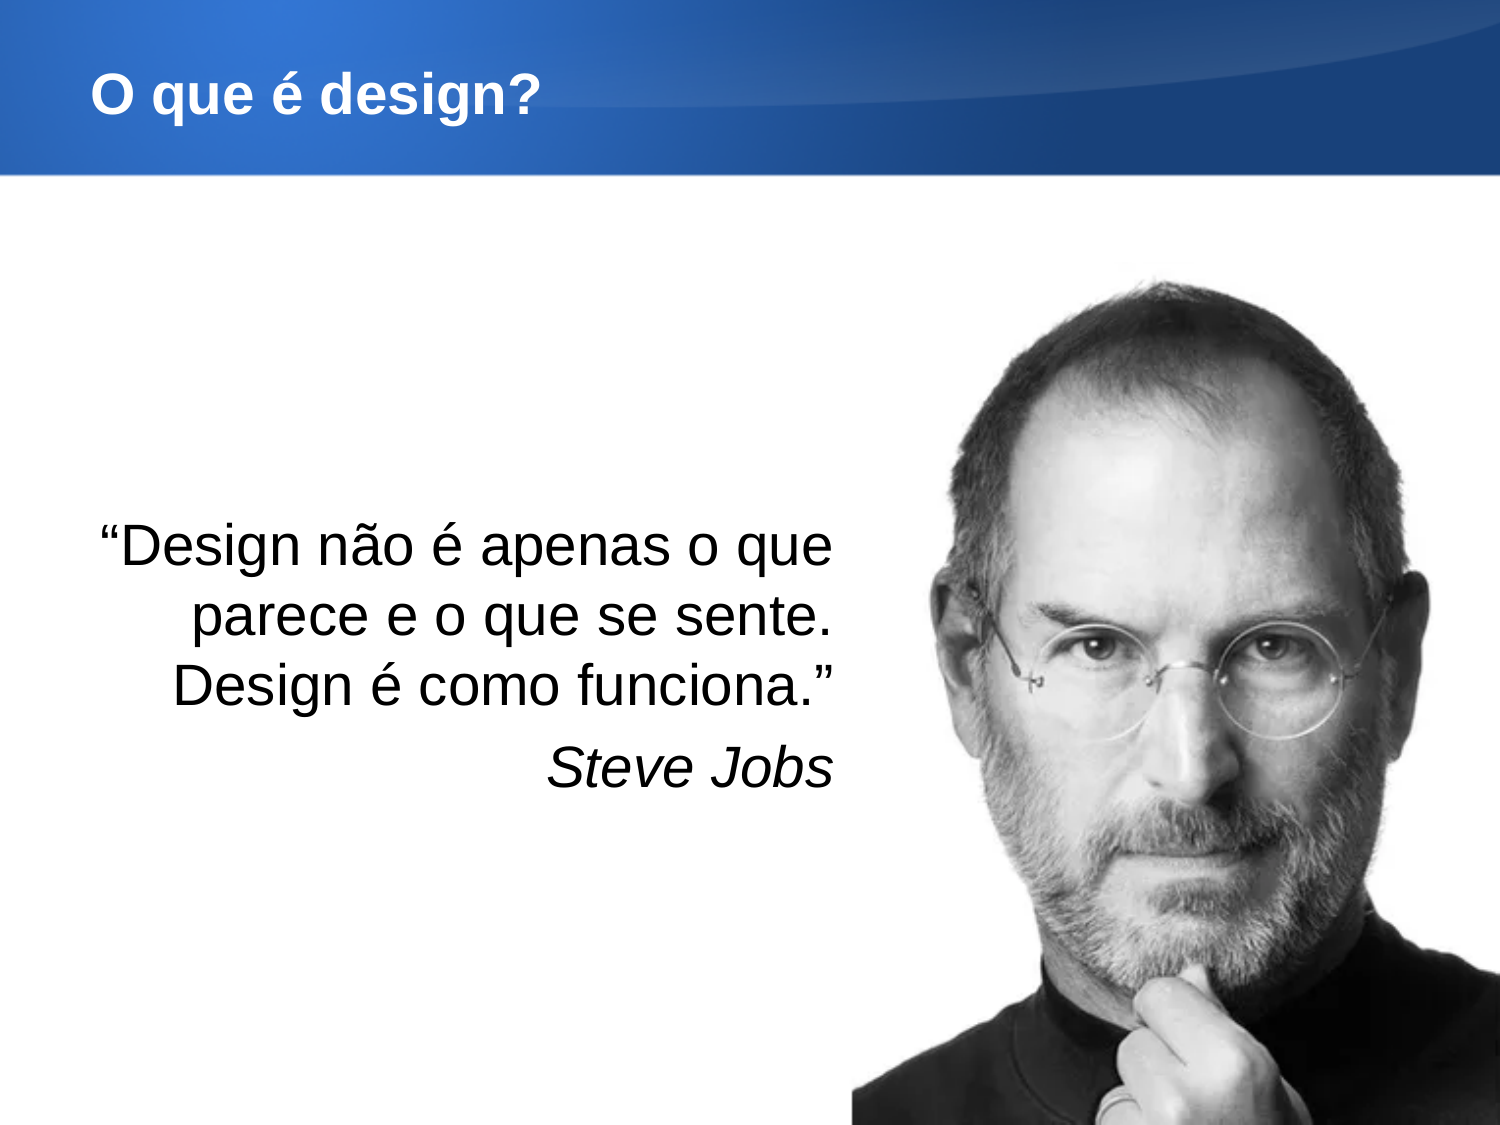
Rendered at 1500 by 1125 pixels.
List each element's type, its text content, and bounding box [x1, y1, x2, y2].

picture [0, 0, 1500, 1125]
list “Design não é apenas o que parece e o que se sente. Design é como funciona.” Steve Jobs [49, 499, 771, 863]
title O que é design? [74, 32, 1426, 150]
